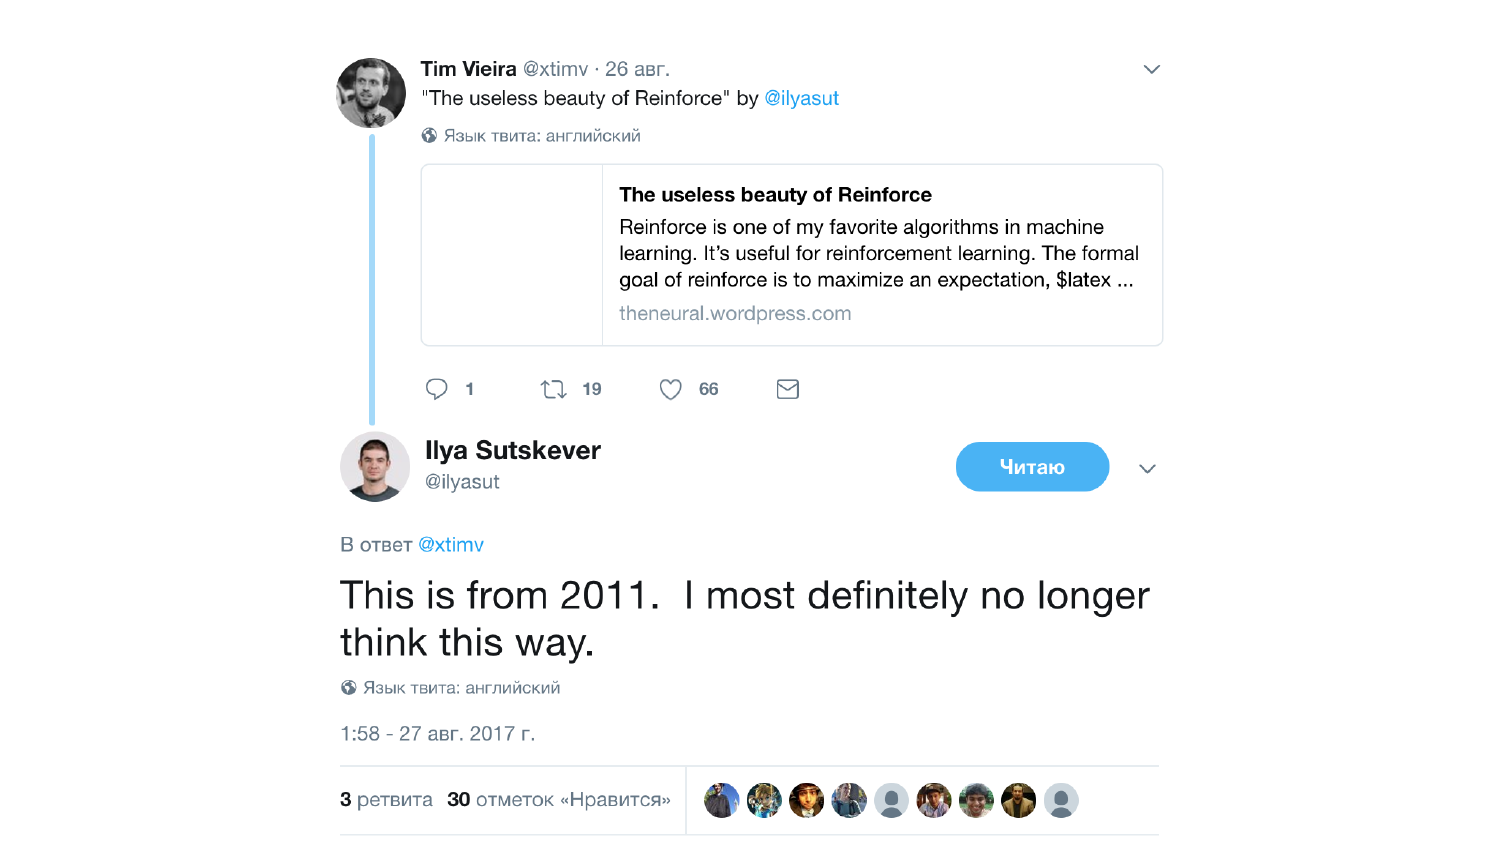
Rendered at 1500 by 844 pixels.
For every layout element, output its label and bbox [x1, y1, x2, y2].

picture [327, 46, 1172, 844]
